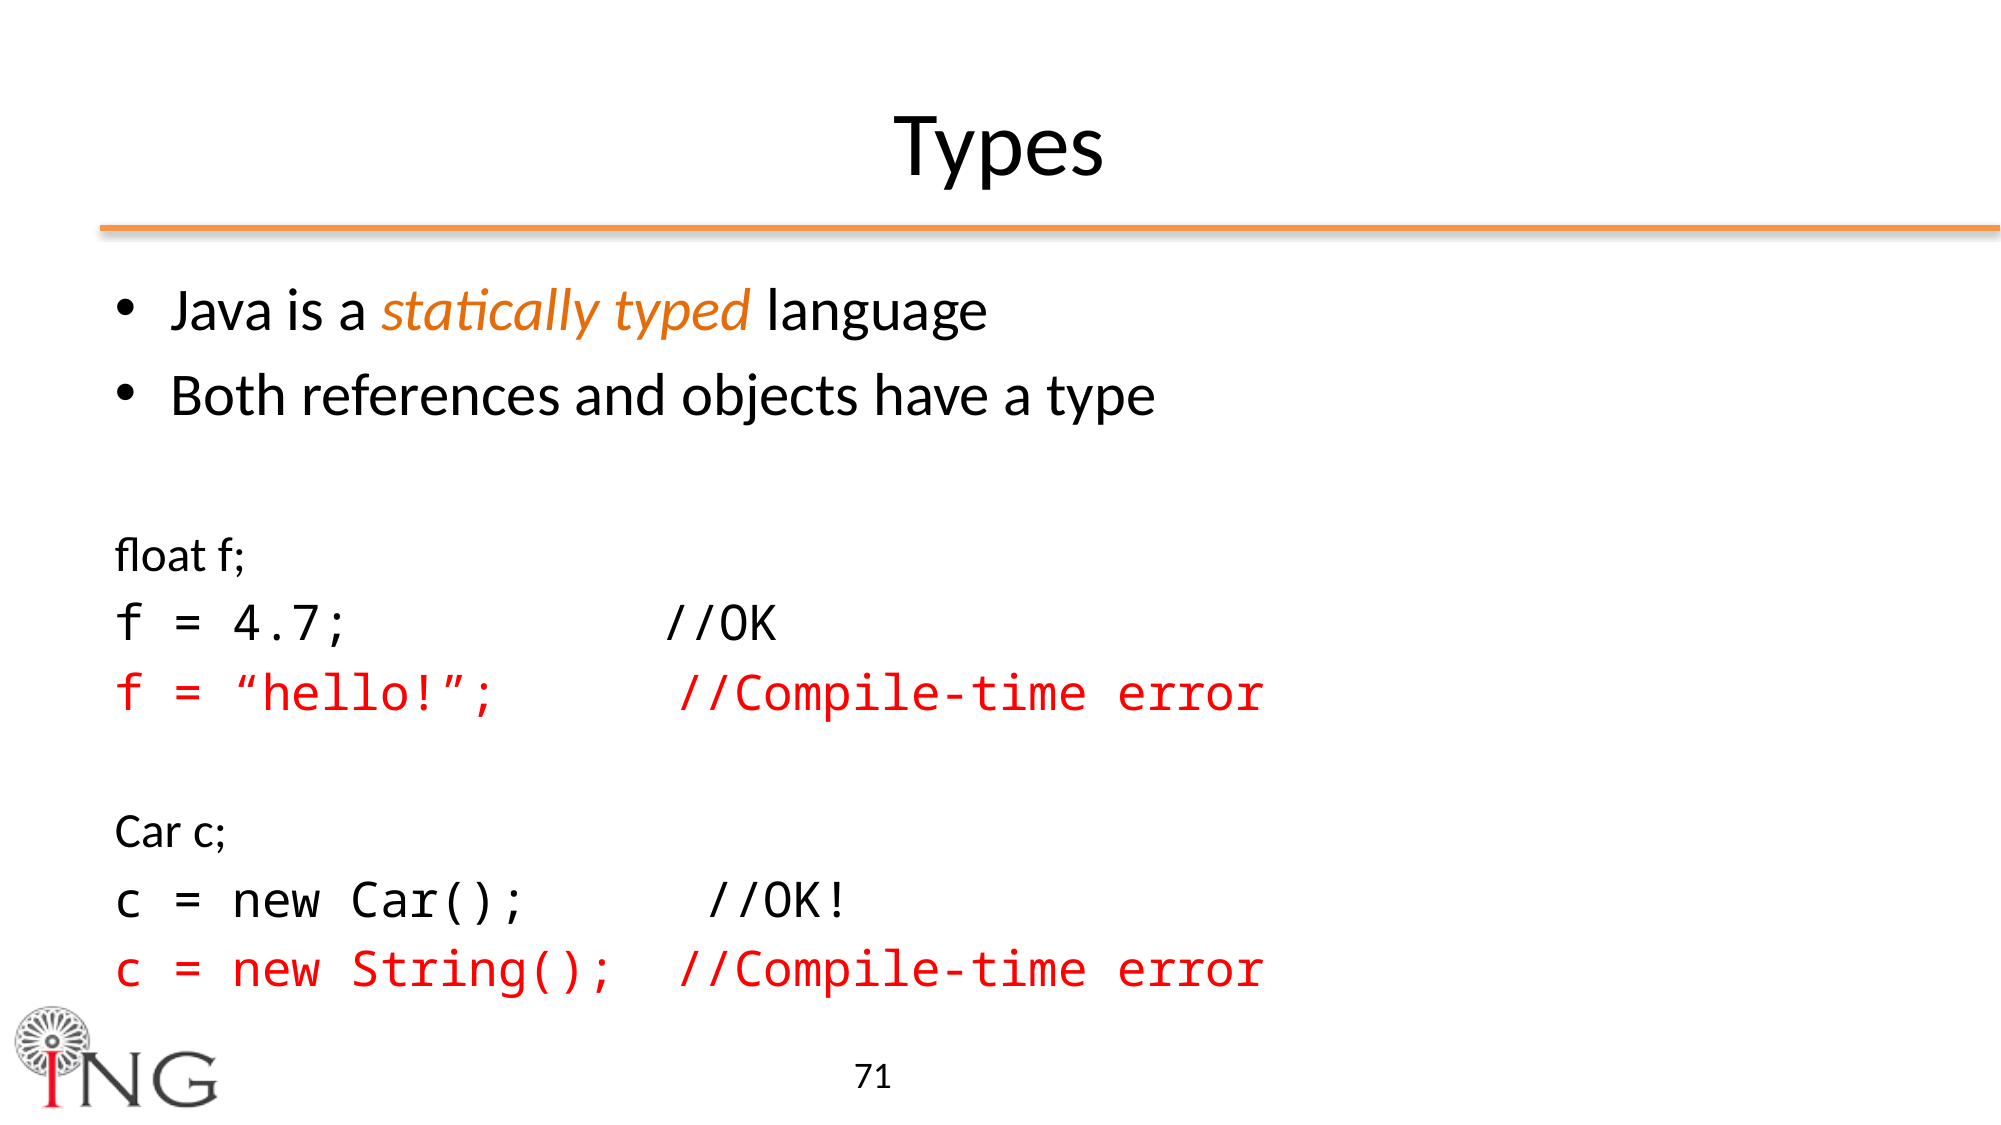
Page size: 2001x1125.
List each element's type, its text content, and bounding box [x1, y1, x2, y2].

title Types [99, 45, 1900, 233]
picture [0, 987, 244, 1125]
slide_number 71 [839, 1043, 1900, 1104]
list Java is a statically typed language Both references and objects have a type float f; f = 4.7; //OK f = “hello!”; //Compile-time error Car c; c = new Car(); //OK! c = new String(); //Compile-time error [99, 262, 1900, 1005]
